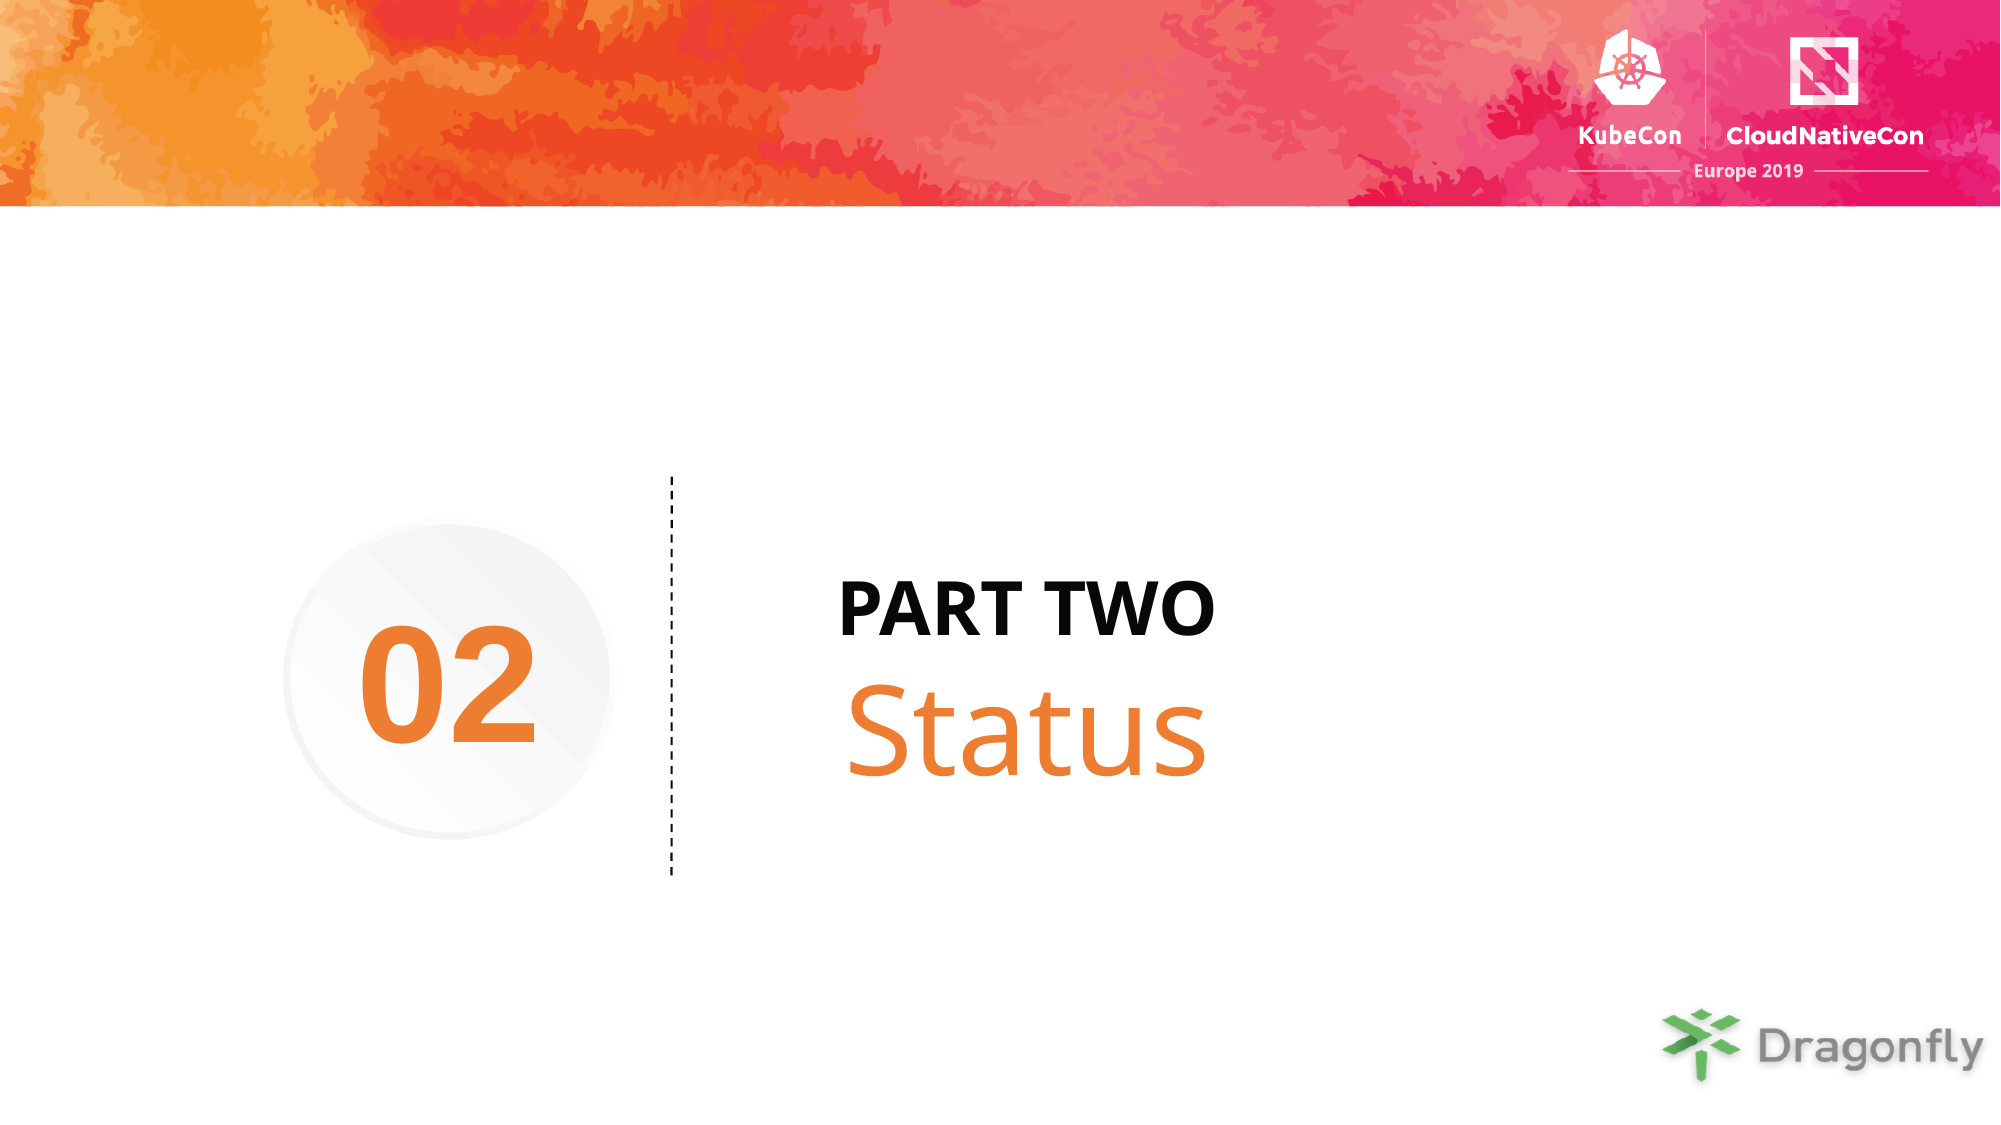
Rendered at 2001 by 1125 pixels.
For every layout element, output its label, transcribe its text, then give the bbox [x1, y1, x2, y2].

picture [0, 0, 2000, 1125]
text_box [283, 517, 618, 840]
text_box PART TWO Status [627, 552, 1428, 808]
